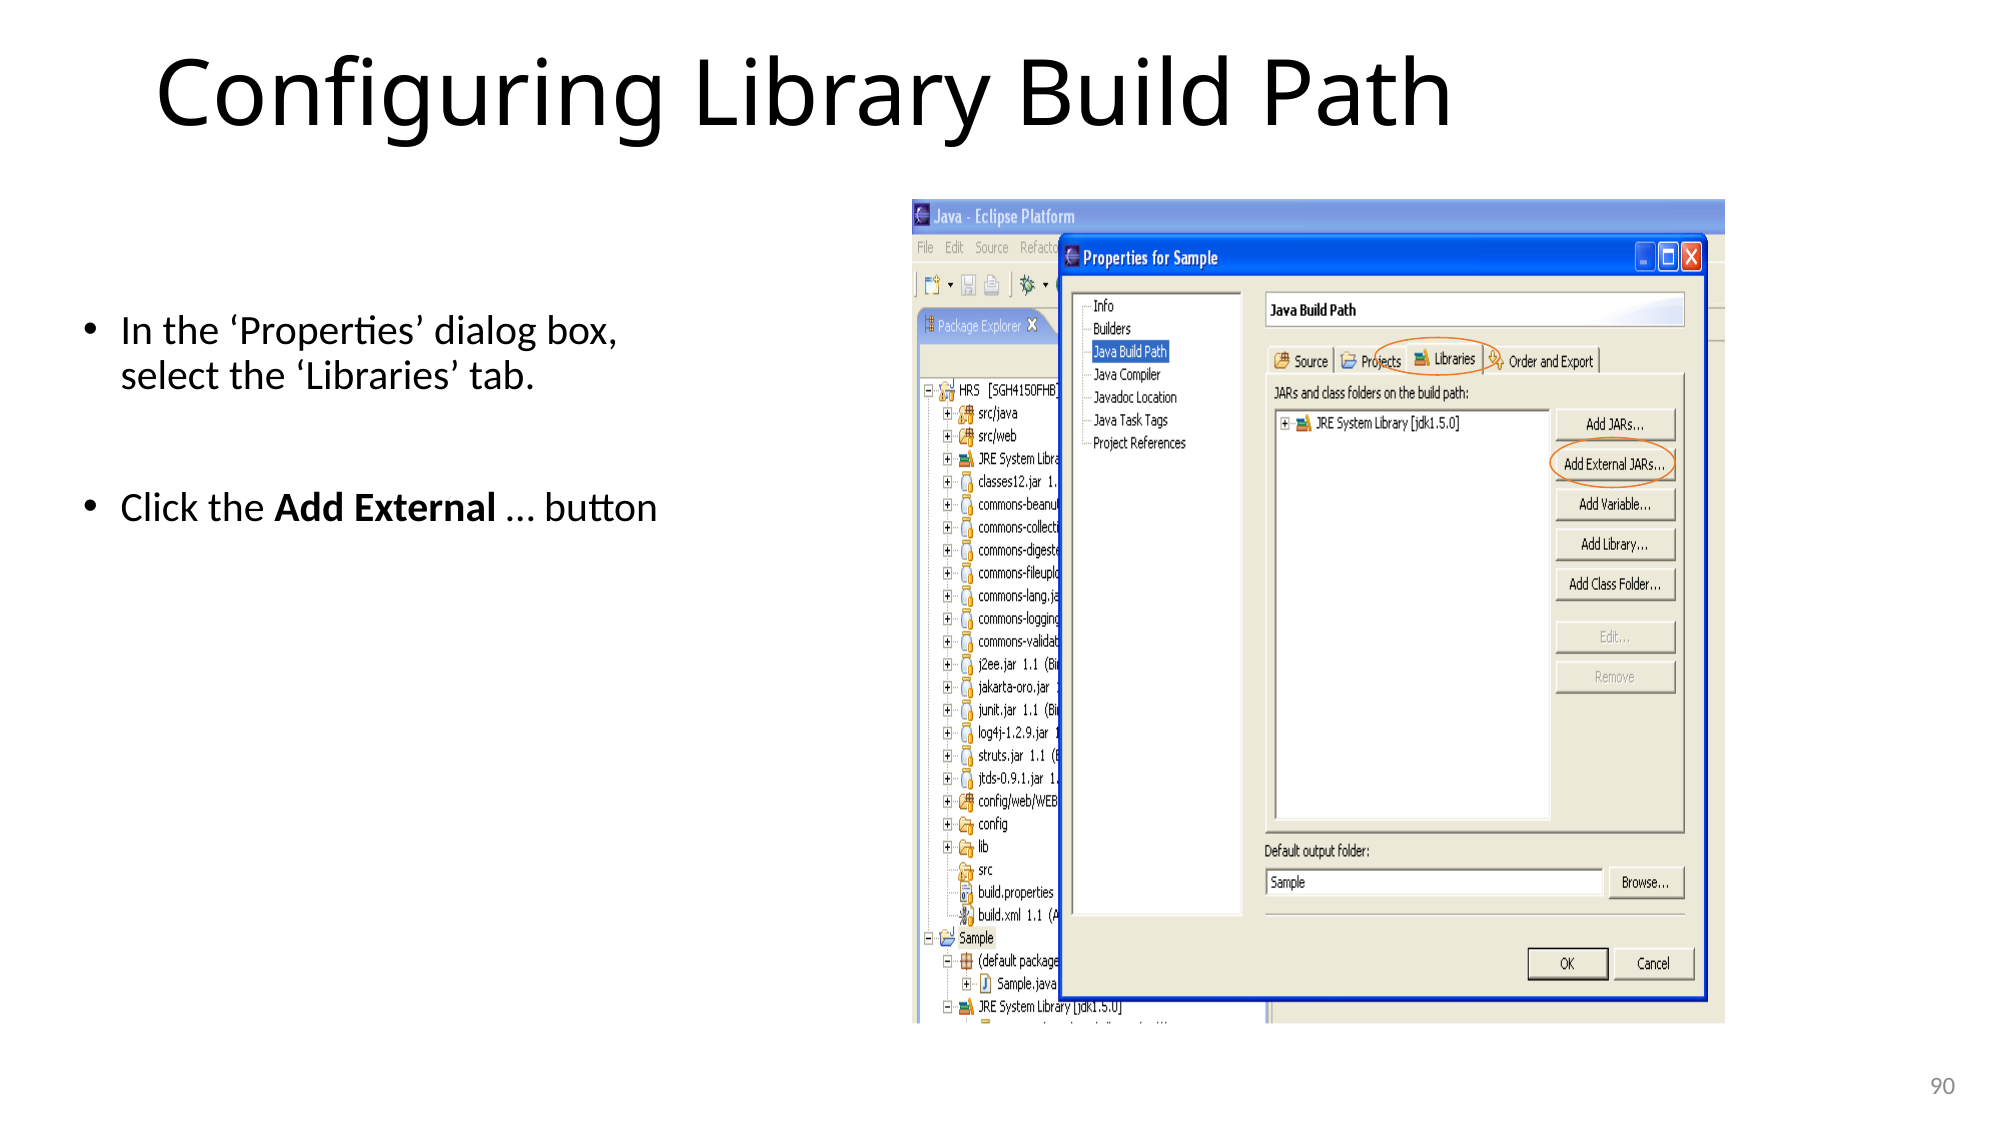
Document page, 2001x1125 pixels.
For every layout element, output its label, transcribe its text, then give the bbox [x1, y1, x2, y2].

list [912, 199, 1725, 1025]
list In the ‘Properties’ dialog box, select the ‘Libraries’ tab. Click the Add External … button [68, 237, 912, 1025]
slide_number 90 [1599, 1062, 1971, 1107]
title Configuring Library Build Path [139, 6, 1921, 186]
